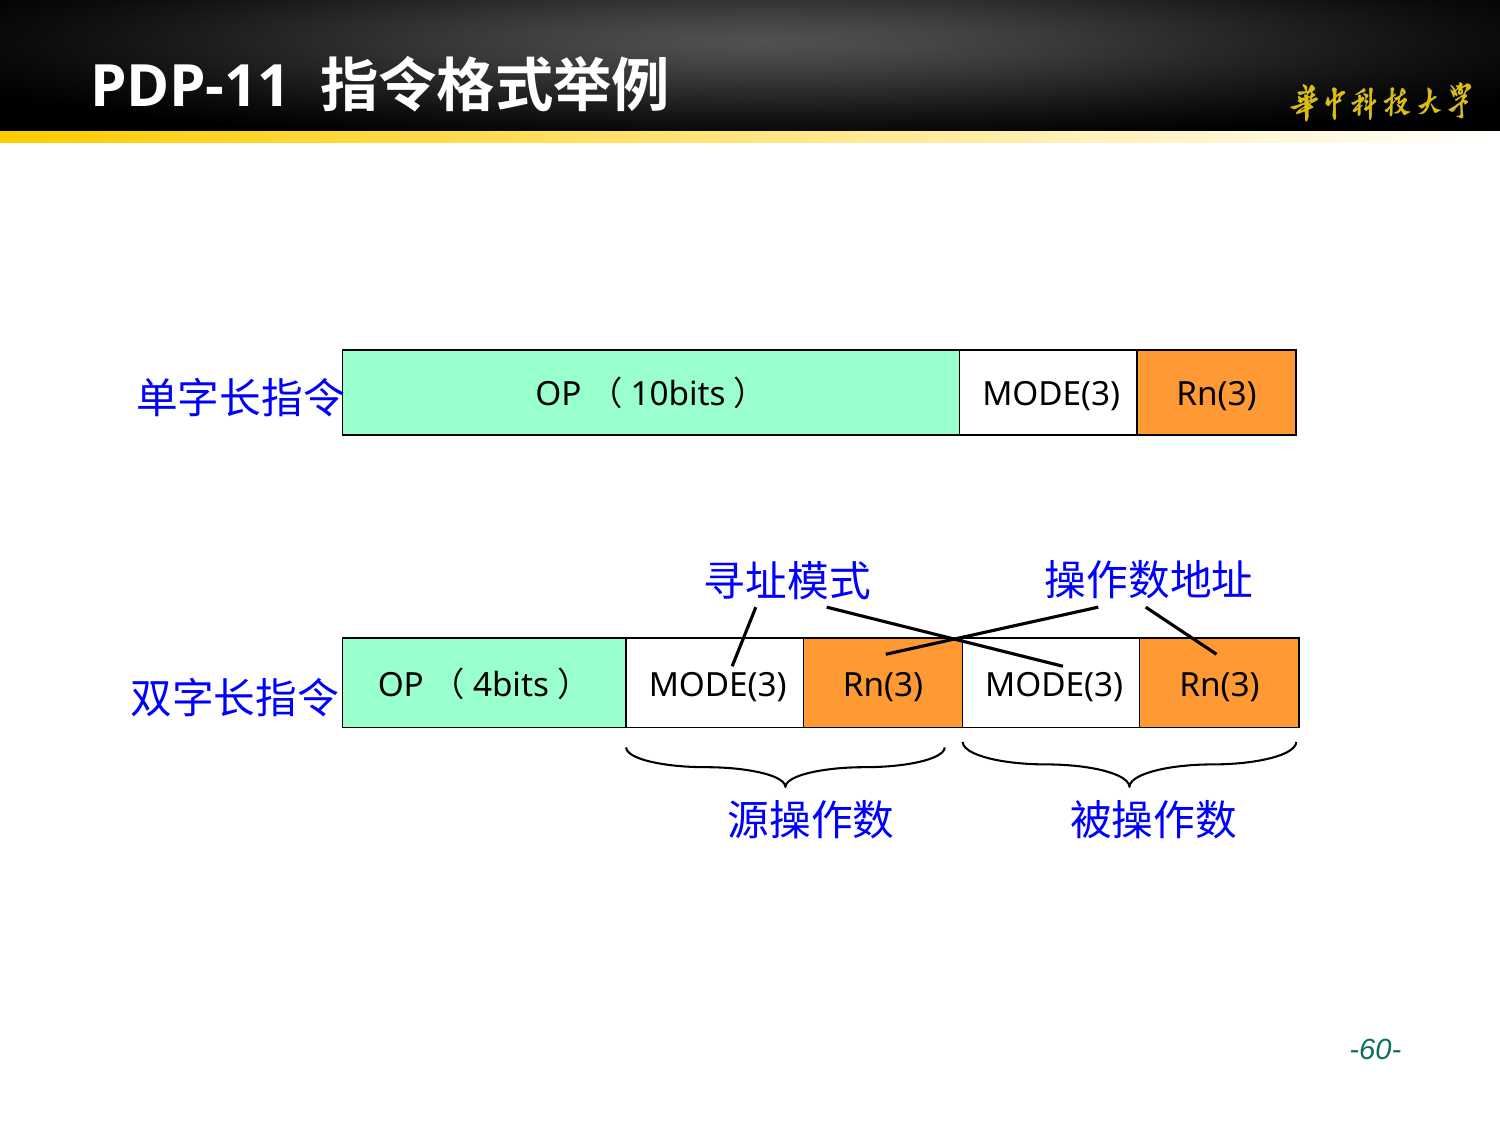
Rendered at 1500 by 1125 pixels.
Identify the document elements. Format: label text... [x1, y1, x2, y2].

text_box [626, 747, 945, 786]
title PDP-11 指令格式举例 [74, 34, 1426, 131]
text_box OP（10bits） [342, 349, 959, 436]
text_box 被操作数 [1039, 786, 1252, 852]
text_box 双字长指令 [76, 664, 354, 730]
text_box OP（4bits） [342, 637, 626, 728]
text_box 操作数地址 [1020, 546, 1269, 611]
text_box Rn(3) [1139, 637, 1300, 728]
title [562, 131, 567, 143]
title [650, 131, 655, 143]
text_box Rn(3) [1136, 349, 1297, 436]
text_box 单字长指令 [82, 364, 360, 430]
text_box MODE(3) [959, 349, 1136, 436]
text_box MODE(3) [963, 637, 1139, 728]
text_box 源操作数 [696, 786, 910, 852]
slide_number -60- [1257, 1023, 1425, 1102]
text_box MODE(3) [626, 637, 803, 728]
table_cell Reg [738, 131, 744, 143]
picture [0, 0, 1500, 131]
text_box [962, 741, 1297, 786]
text_box Rn(3) [803, 637, 963, 728]
text_box 寻址模式 [673, 547, 886, 612]
